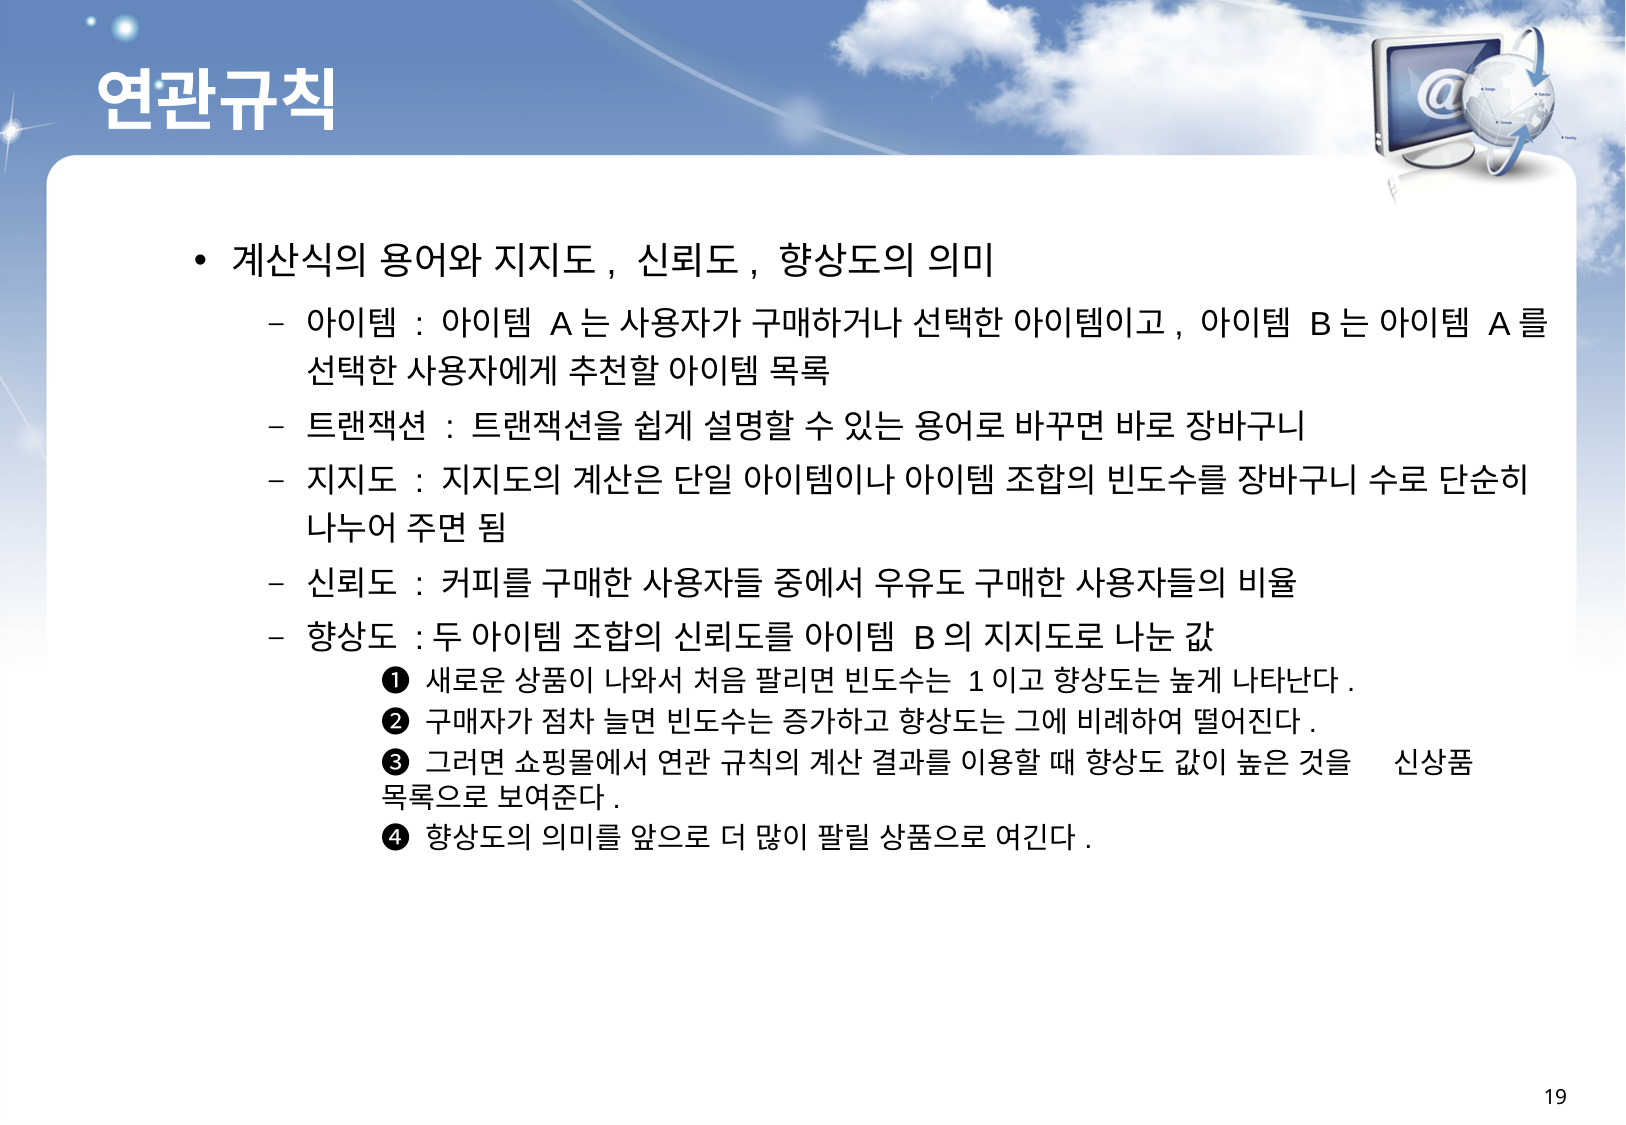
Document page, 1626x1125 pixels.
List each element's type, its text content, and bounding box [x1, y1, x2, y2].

picture [0, 0, 1626, 1125]
title 연관규칙 [80, 48, 1507, 147]
list 계산식의 용어와 지지도, 신뢰도, 향상도의 의미 아이템 : 아이템 A는 사용자가 구매하거나 선택한 아이템이고, 아이템 B는 아이템 A를 선택한 사용자에게 추천할 아이템 목록 트랜잭션 : 트랜잭션을 쉽게 설명할 수 있는 용어로 바꾸면 바로 장바구니 지지도 : 지지도의 계산은 단일 아이템이나 아이템 조합의 빈도수를 장바구니 수로 단순히 나누어 주면 됨 신뢰도 : 커피를 구매한 사용자들 중에서 우유도 구매한 사용자들의 비율 향상도 :두 아이템 조합의 신뢰도를 아이템 B의 지지도로 나눈 값 ➊ 새로운 상품이 나와서 처음 팔리면 빈도수는 1이고 향상도는 높게 나타난다. ➋ 구매자가 점차 늘면 빈도수는 증가하고 향상도는 그에 비례하여 떨어진다. ➌ 그러면 쇼핑몰에서 연관 규칙의 계산 결과를 이용할 때 향상도 값이 높은 것을 신상품 목록으로 보여준다. ➍ 향상도의 의미를 앞으로 더 많이 팔릴 상품으로 여긴다. [28, 215, 1578, 1125]
